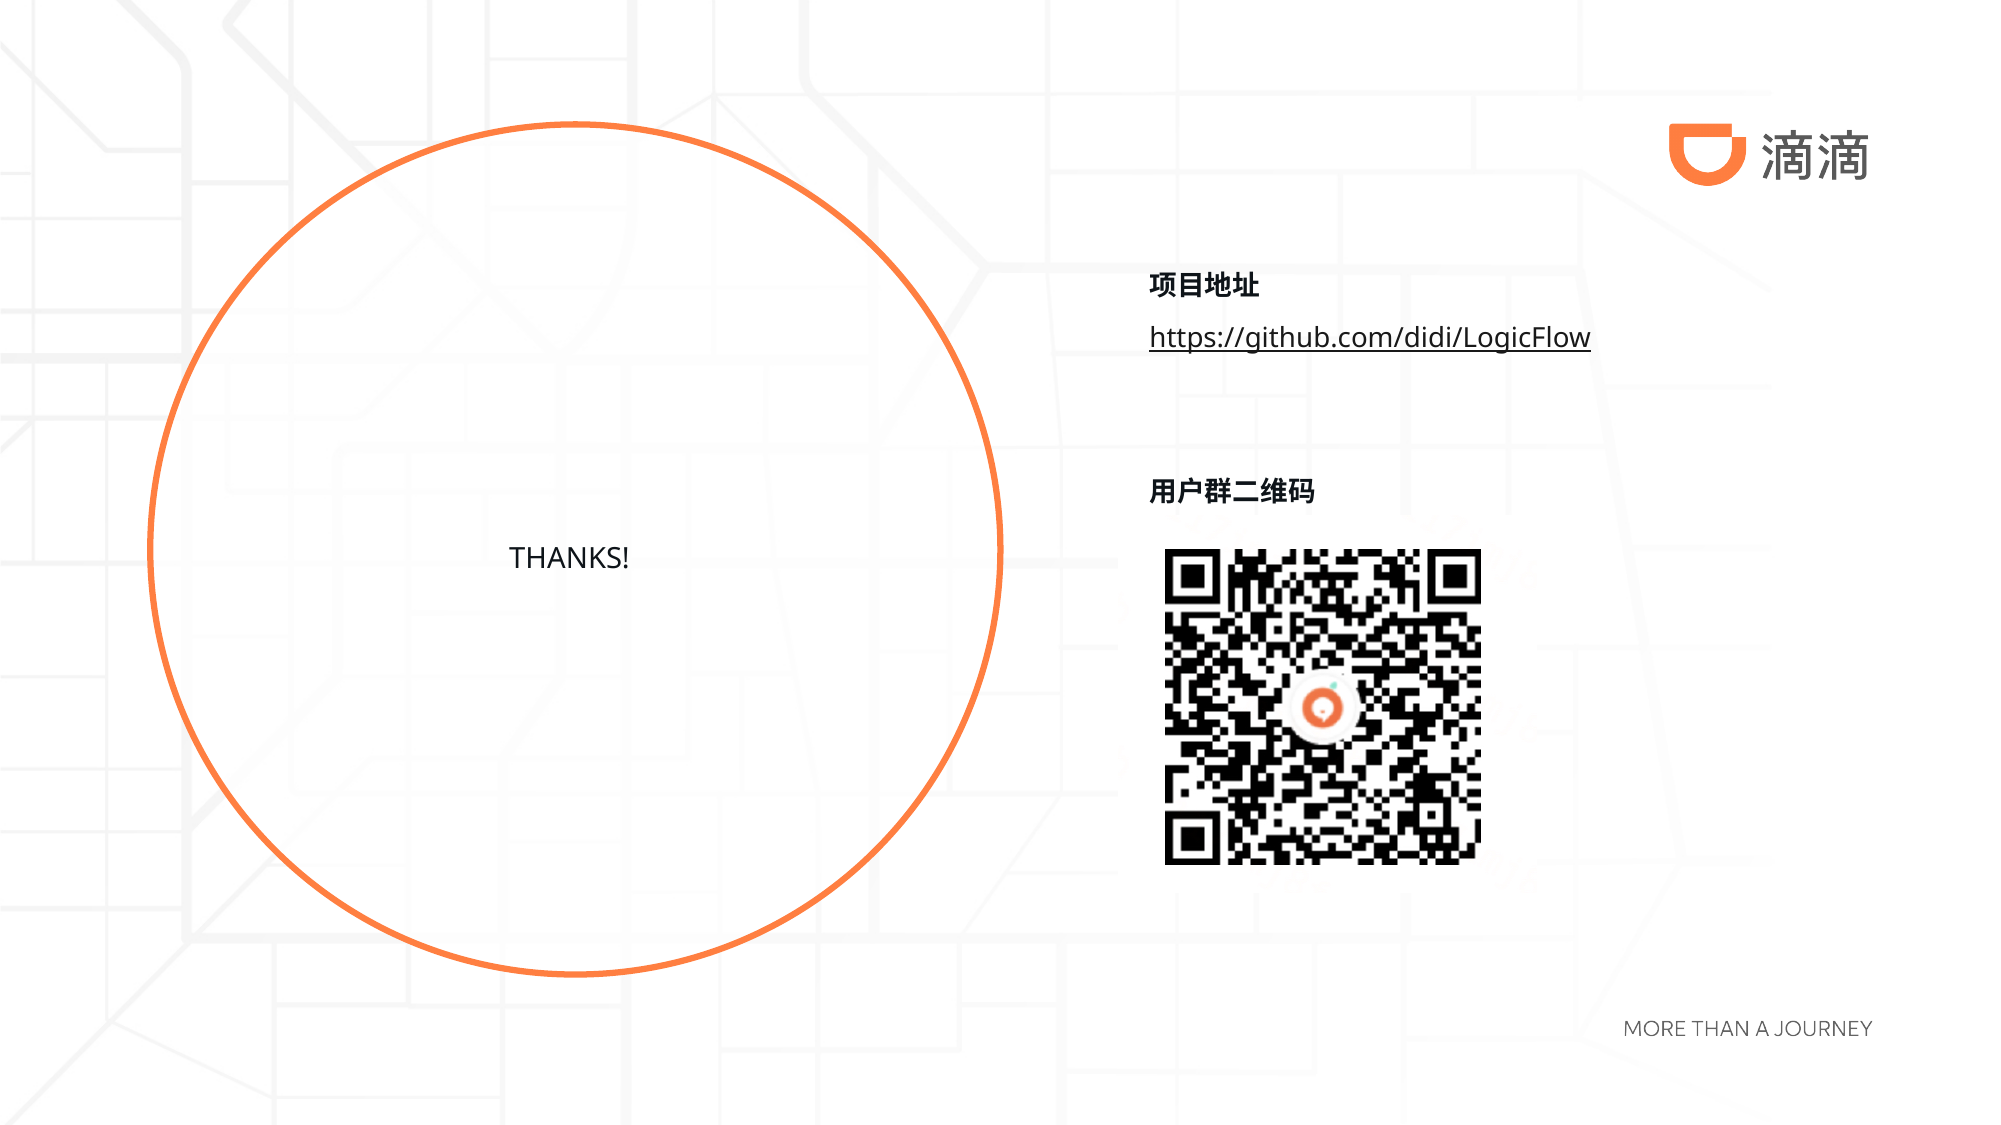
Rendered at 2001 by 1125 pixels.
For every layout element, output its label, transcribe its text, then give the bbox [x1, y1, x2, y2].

text_box 项目地址 https://github.com/didi/LogicFlow 用户群二维码 [1141, 243, 1839, 516]
list THANKS! [231, 491, 908, 619]
picture [0, 0, 2000, 1125]
